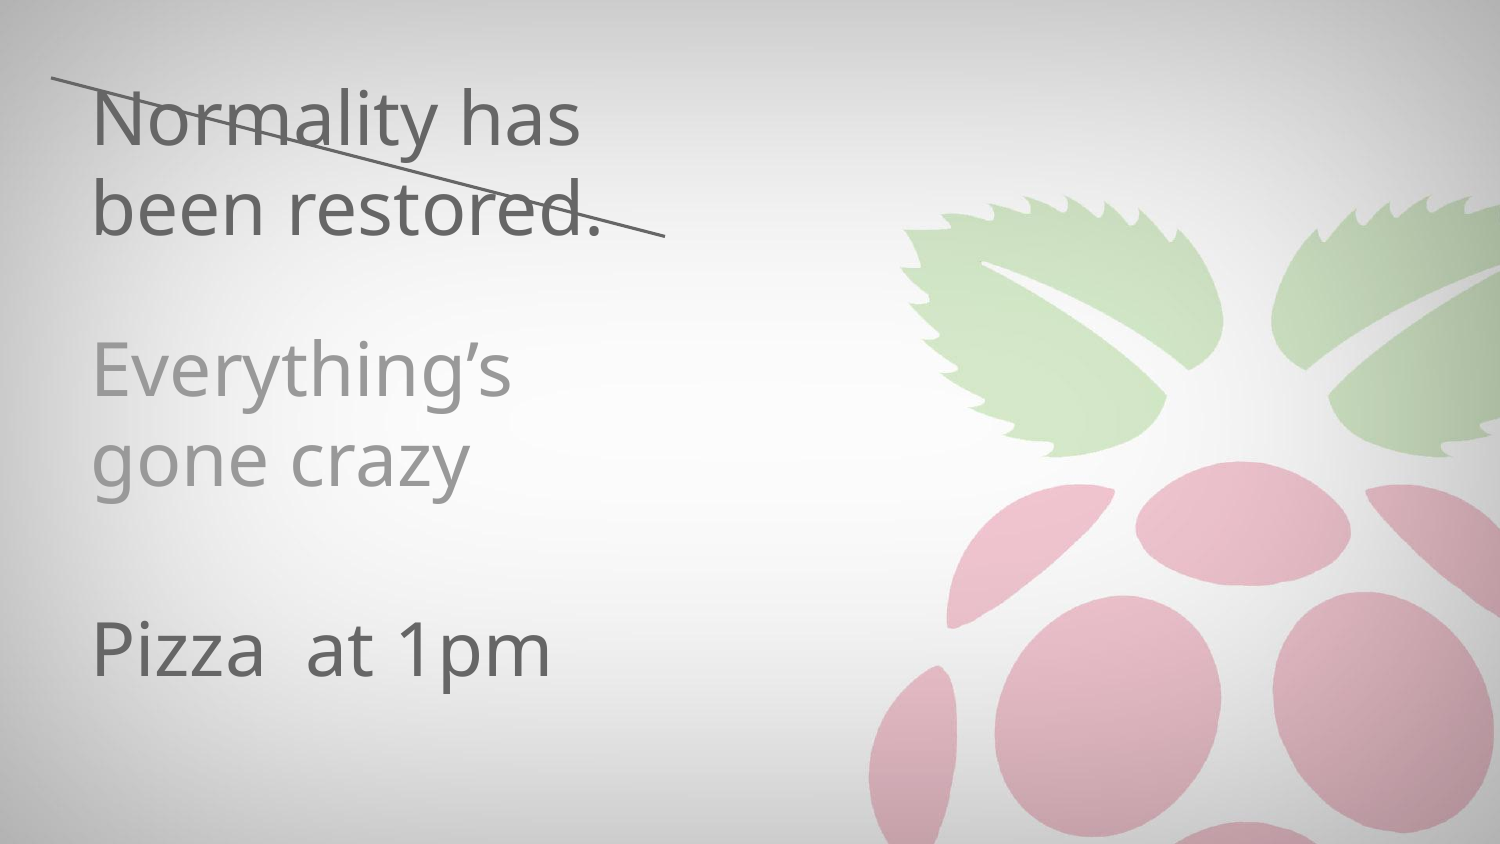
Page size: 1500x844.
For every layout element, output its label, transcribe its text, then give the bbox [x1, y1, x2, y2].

picture [0, 0, 1500, 844]
title Normality has been restored. [75, 49, 1425, 266]
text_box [50, 77, 666, 237]
text_box Everything’s gone crazy [74, 306, 785, 538]
title Pizza at 1pm [75, 578, 1425, 707]
